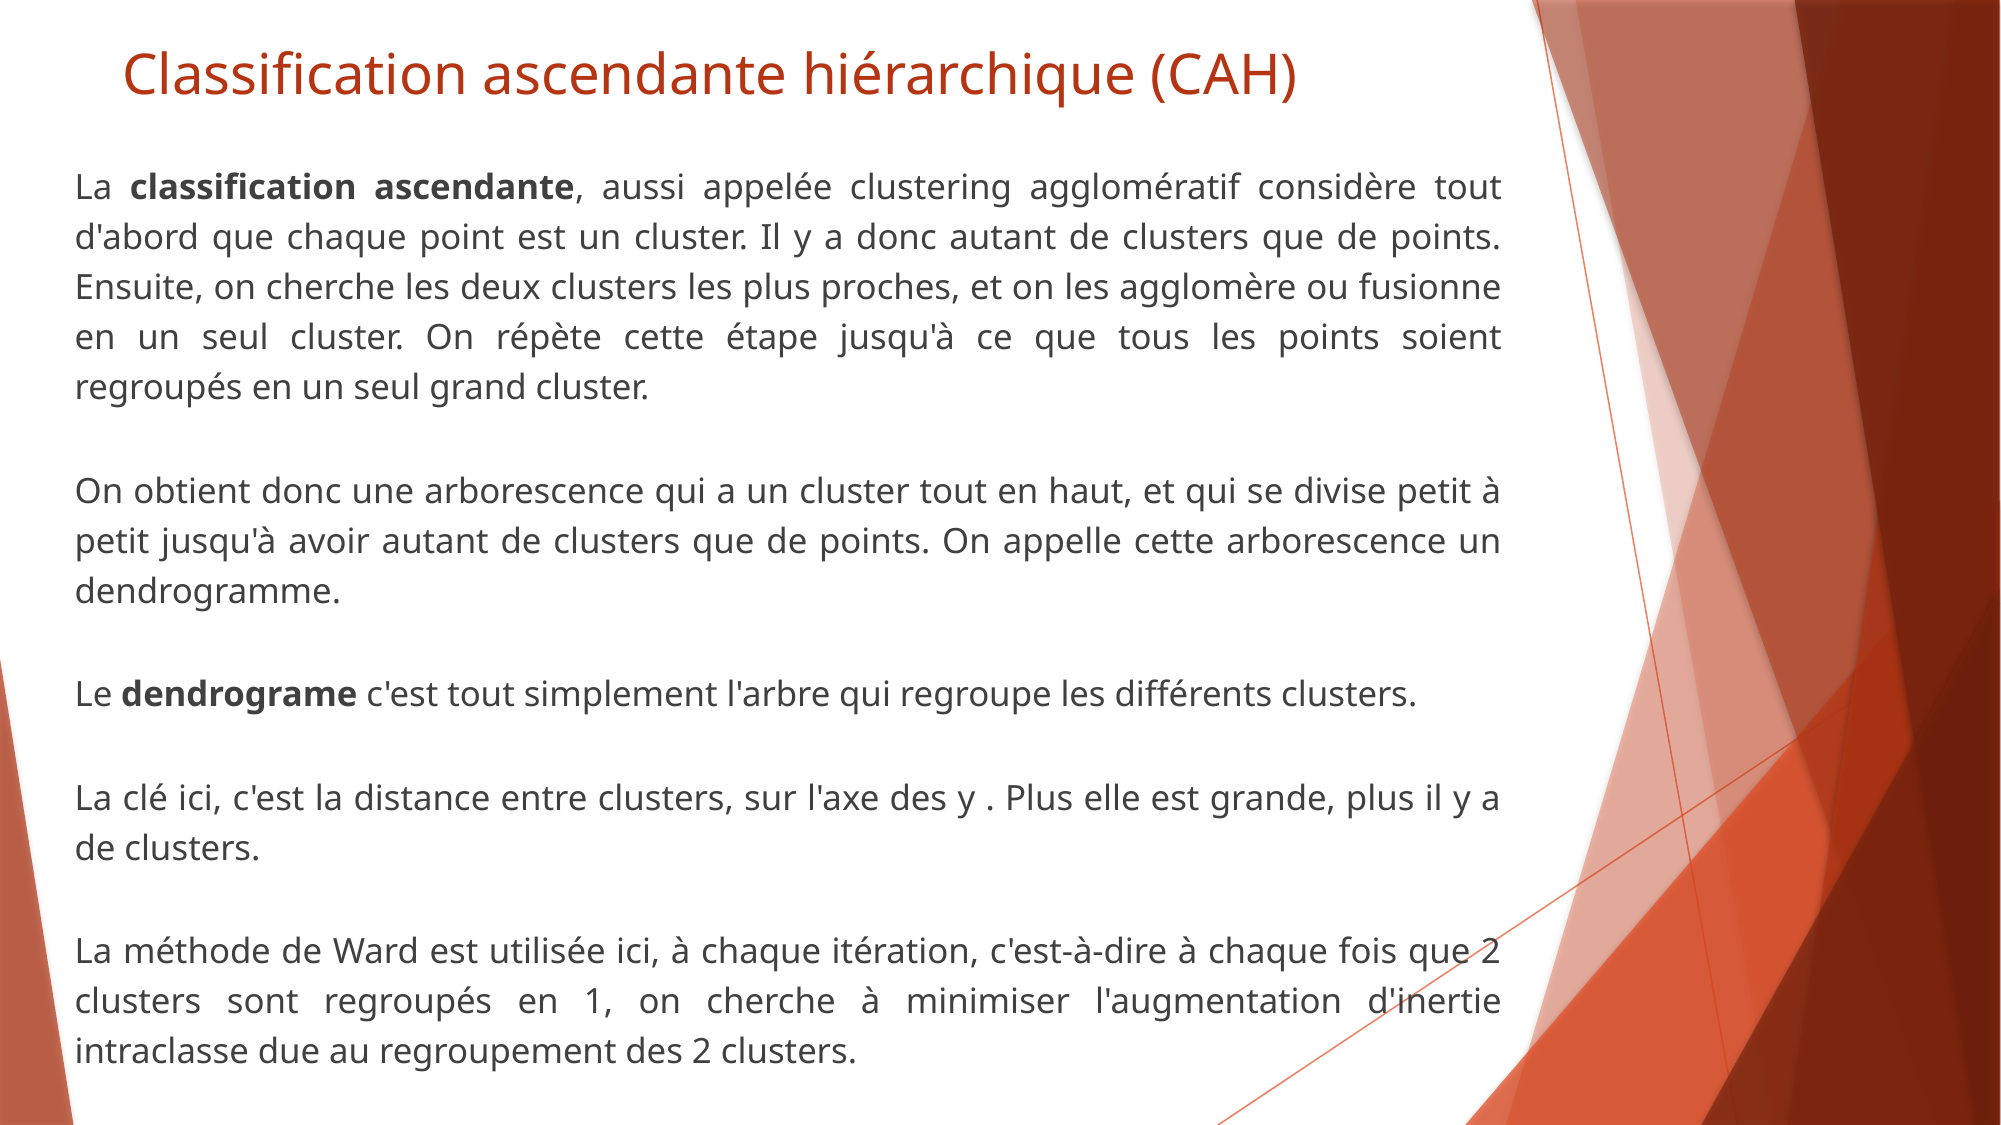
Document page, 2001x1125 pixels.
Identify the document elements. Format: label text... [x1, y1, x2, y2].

list La classification ascendante, aussi appelée clustering agglomératif considère tout d'abord que chaque point est un cluster. Il y a donc autant de clusters que de points. Ensuite, on cherche les deux clusters les plus proches, et on les agglomère ou fusionne en un seul cluster. On répète cette étape jusqu'à ce que tous les points soient regroupés en un seul grand cluster. On obtient donc une arborescence qui a un cluster tout en haut, et qui se divise petit à petit jusqu'à avoir autant de clusters que de points. On appelle cette arborescence un dendrogramme. Le dendrograme c'est tout simplement l'arbre qui regroupe les différents clusters. La clé ici, c'est la distance entre clusters, sur l'axe des y . Plus elle est grande, plus il y a de clusters. La méthode de Ward est utilisée ici, à chaque itération, c'est-à-dire à chaque fois que 2 clusters sont regroupés en 1, on cherche à minimiser l'augmentation d'inertie intraclasse due au regroupement des 2 clusters. [59, 148, 1518, 1095]
title Classification ascendante hiérarchique (CAH) [107, 30, 1518, 148]
